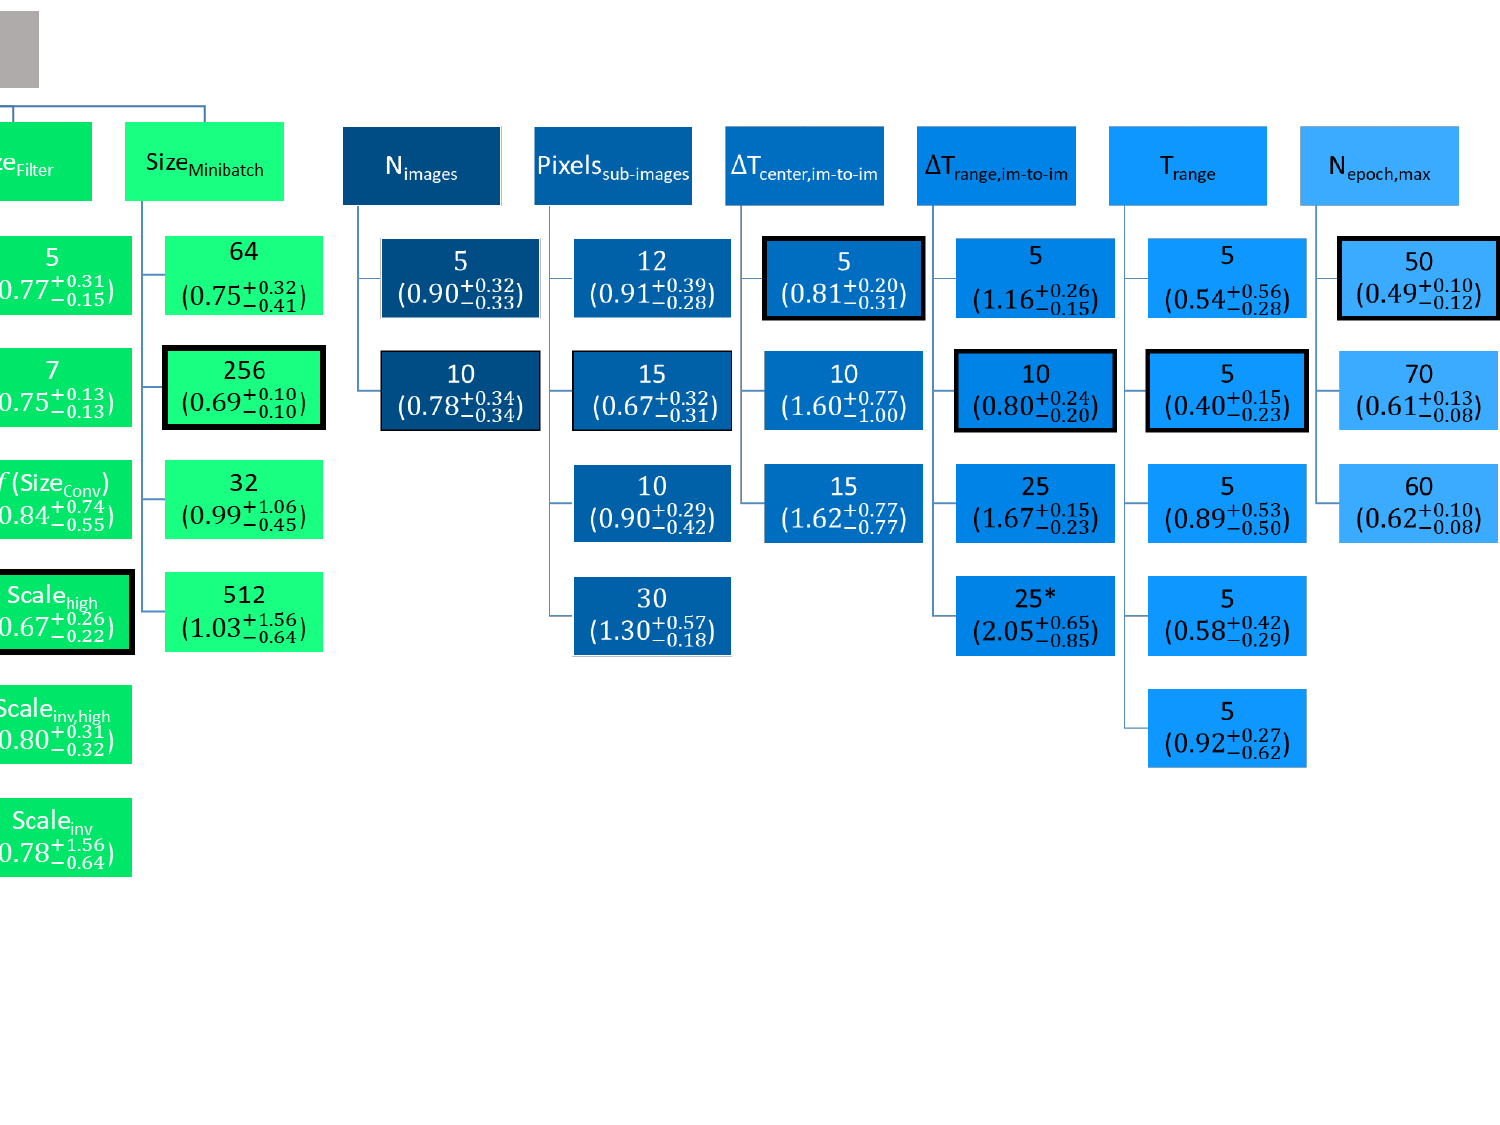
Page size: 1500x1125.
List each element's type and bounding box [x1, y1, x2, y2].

picture [0, 0, 1500, 999]
